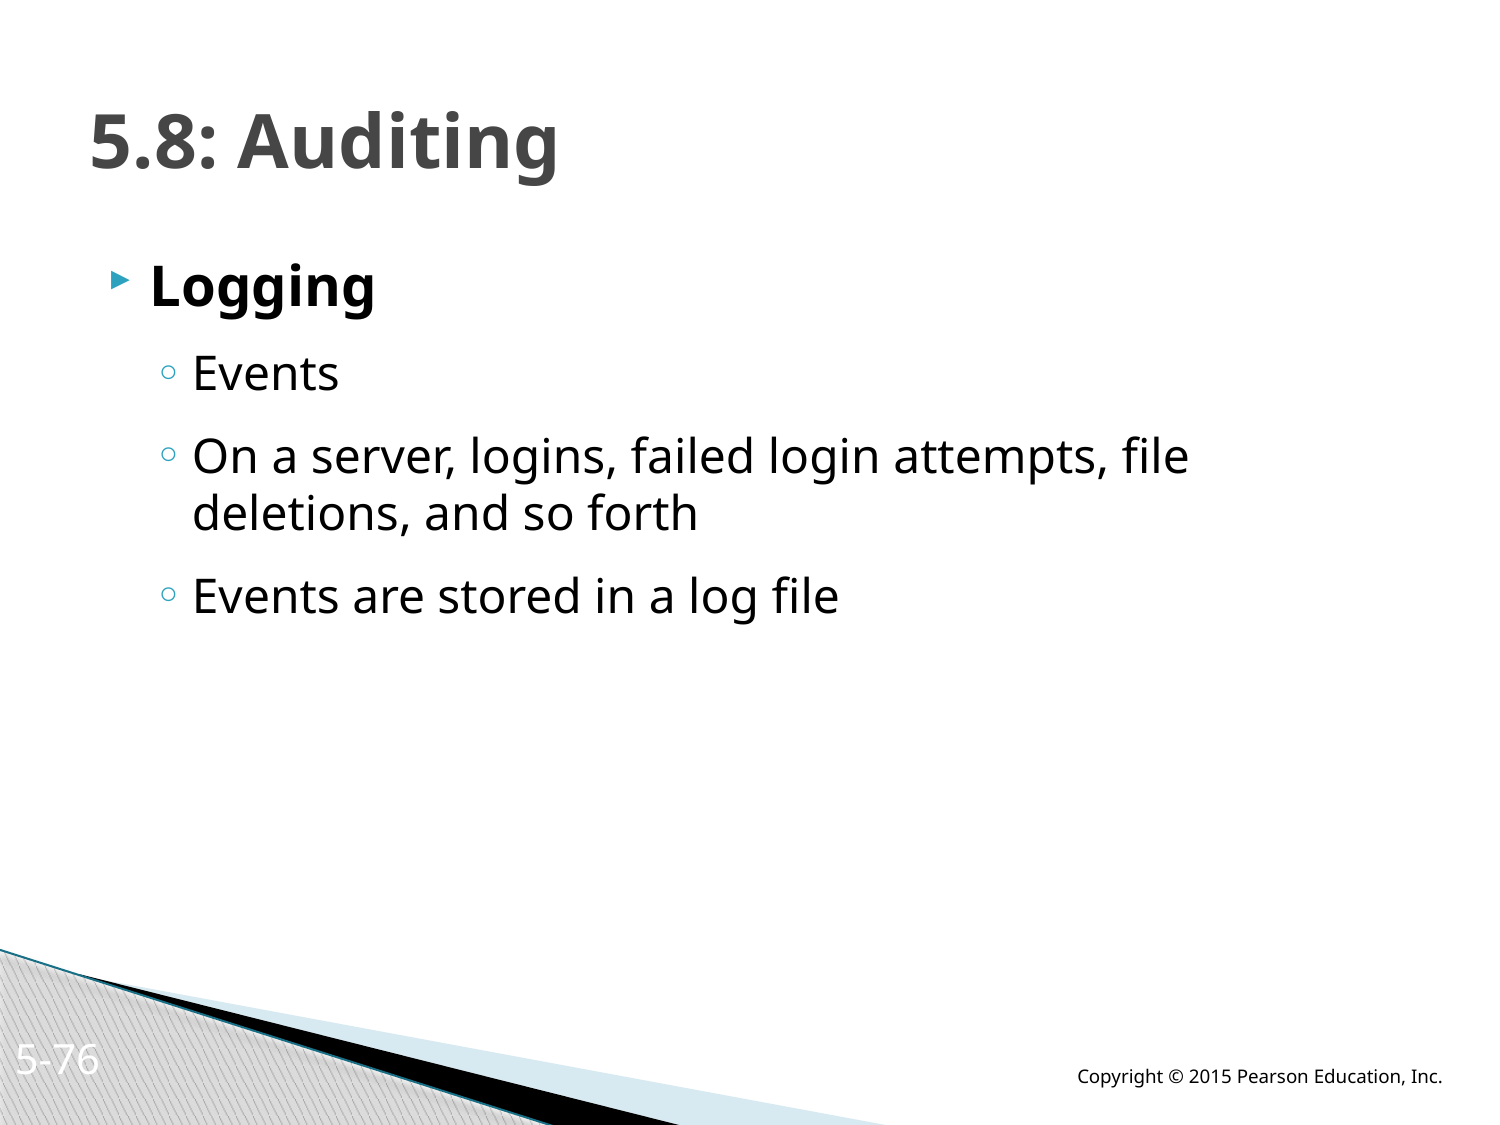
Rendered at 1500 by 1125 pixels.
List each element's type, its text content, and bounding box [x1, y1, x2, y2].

slide_number 5-75 [0, 1025, 150, 1088]
list Logging Events On a server, logins, failed login attempts, file deletions, and so forth Events are stored in a log file [75, 242, 1425, 986]
title 5.8: Auditing [75, 45, 1425, 233]
